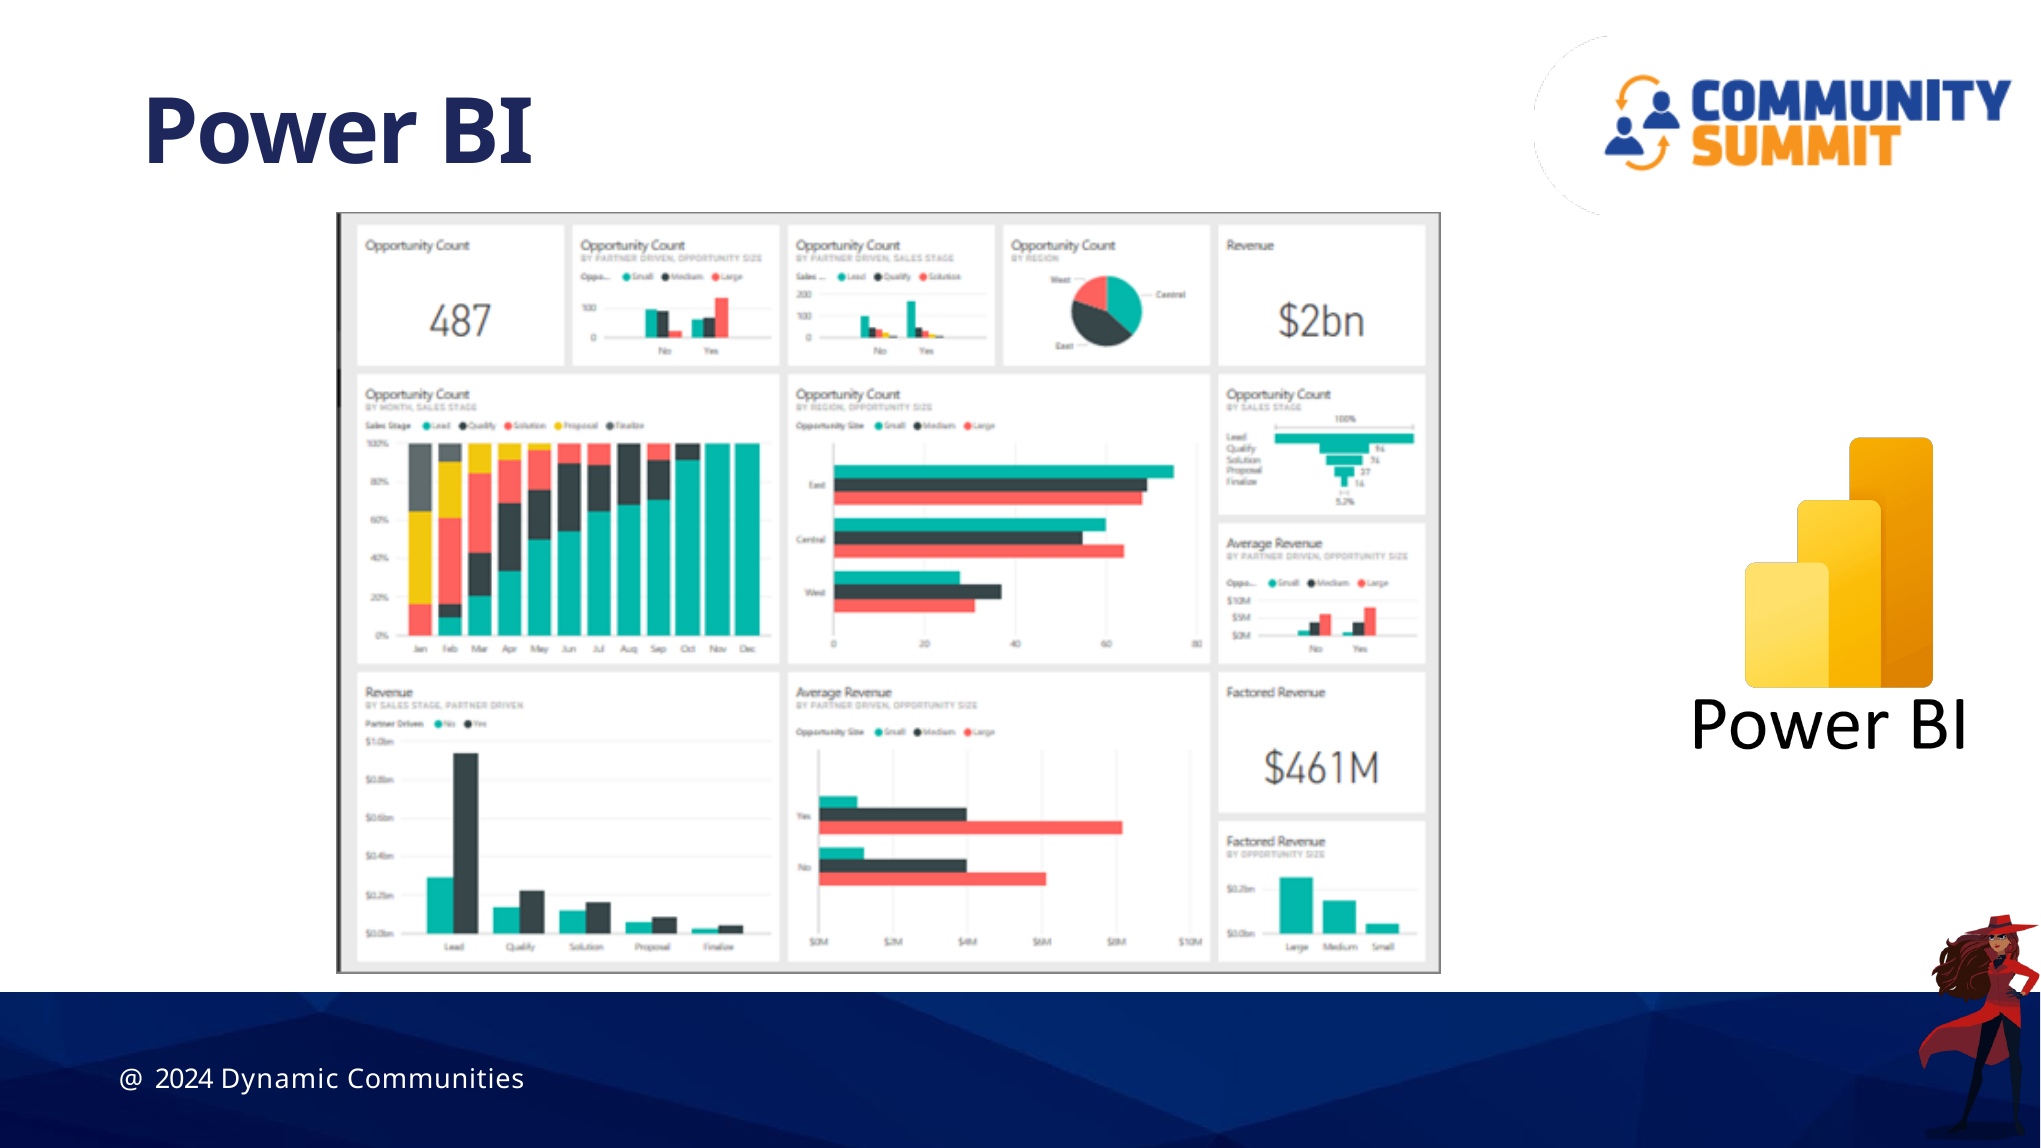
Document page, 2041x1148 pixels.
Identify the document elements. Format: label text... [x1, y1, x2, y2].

picture [336, 211, 1441, 974]
picture [0, 909, 2041, 1148]
title Power BI [117, 75, 1917, 193]
picture [1533, 423, 2041, 763]
